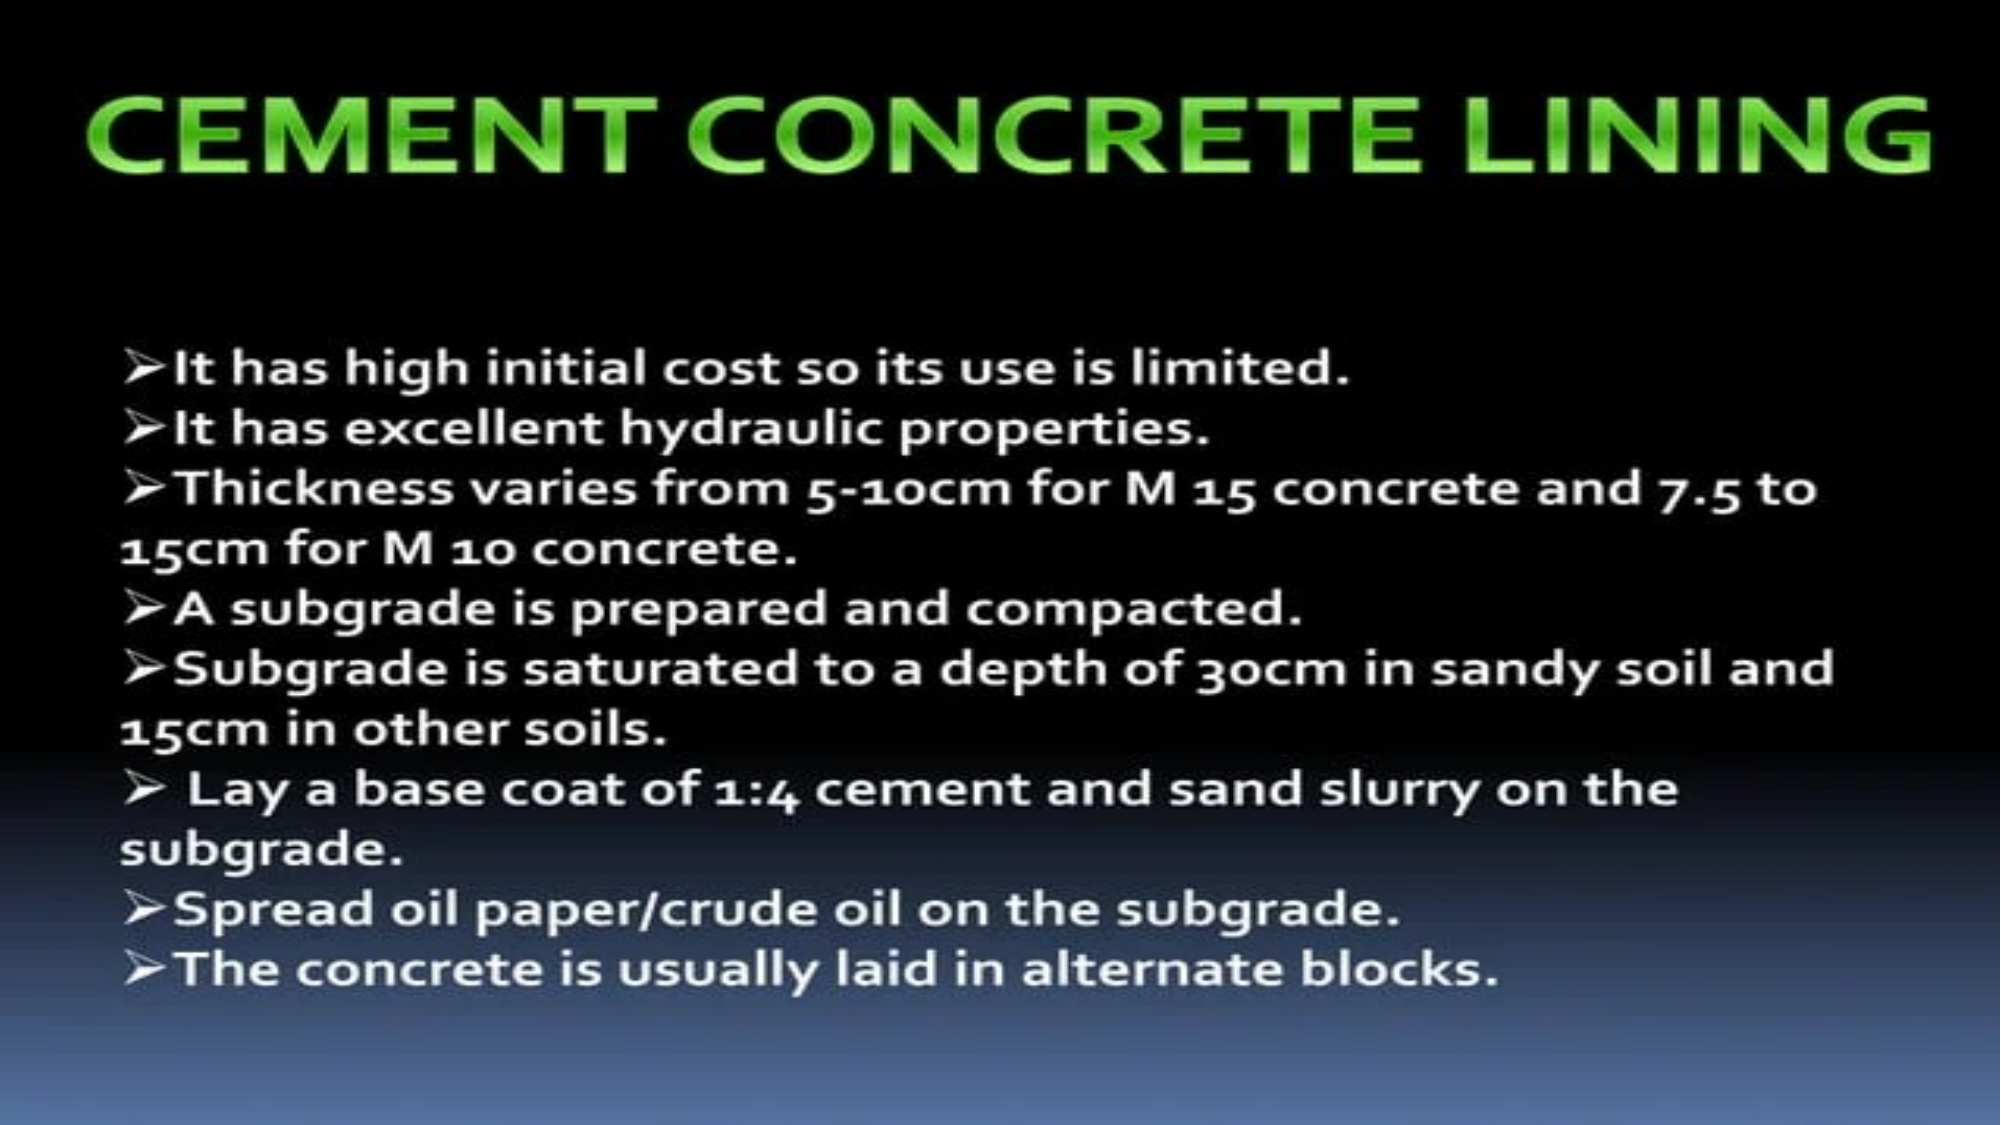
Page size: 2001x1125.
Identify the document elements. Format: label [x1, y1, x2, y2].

list [0, 0, 2000, 1125]
